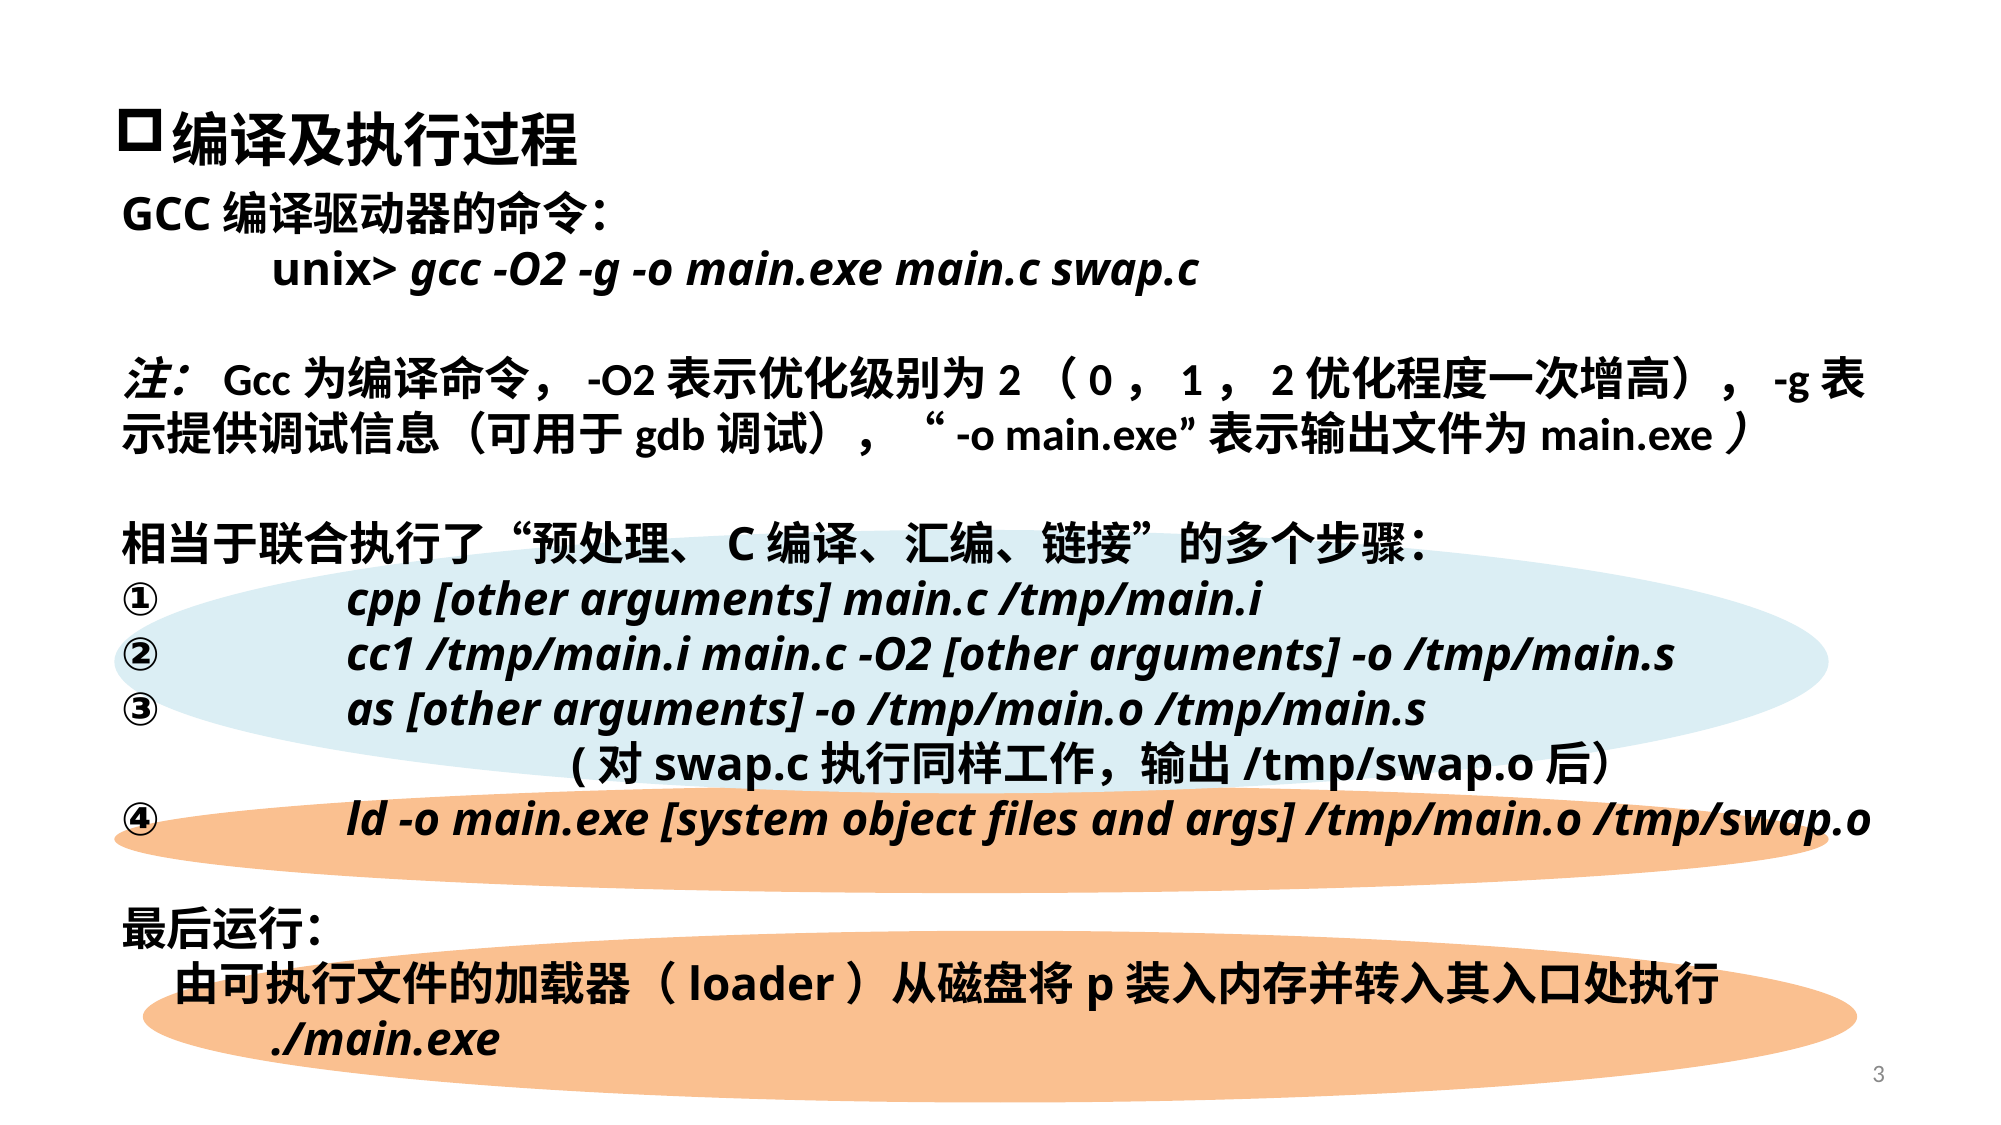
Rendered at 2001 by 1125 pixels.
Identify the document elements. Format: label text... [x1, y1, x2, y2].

text_box [327, 1072, 1433, 1105]
slide_number 3 [1433, 1072, 1900, 1103]
text_box 编译及执行过程 [99, 95, 1900, 196]
text_box GCC编译驱动器的命令： unix> gcc -O2 -g -o main.exe main.c swap.c 注：Gcc为编译命令，-O2表示优化级别为2（0，1，2优化程度一次增高），-g表示提供调试信息（可用于gdb调试），“-o main.exe”表示输出文件为main.exe） 相当于联合执行了“预处理、C编译、汇编、链接”的多个步骤： cpp [other arguments] main.c /tmp/main.i cc1 /tmp/main.i main.c -O2 [other arguments] -o /tmp/main.s as [other arguments] -o /tmp/main.o /tmp/main.s (对swap.c执行同样工作，输出/tmp/swap.o后） ld -o main.exe [system object files and args] /tmp/main.o /tmp/swap.o 最后运行： 由可执行文件的加载器（loader）从磁盘将p装入内存并转入其入口处执行 ./main.exe [106, 177, 1925, 1072]
